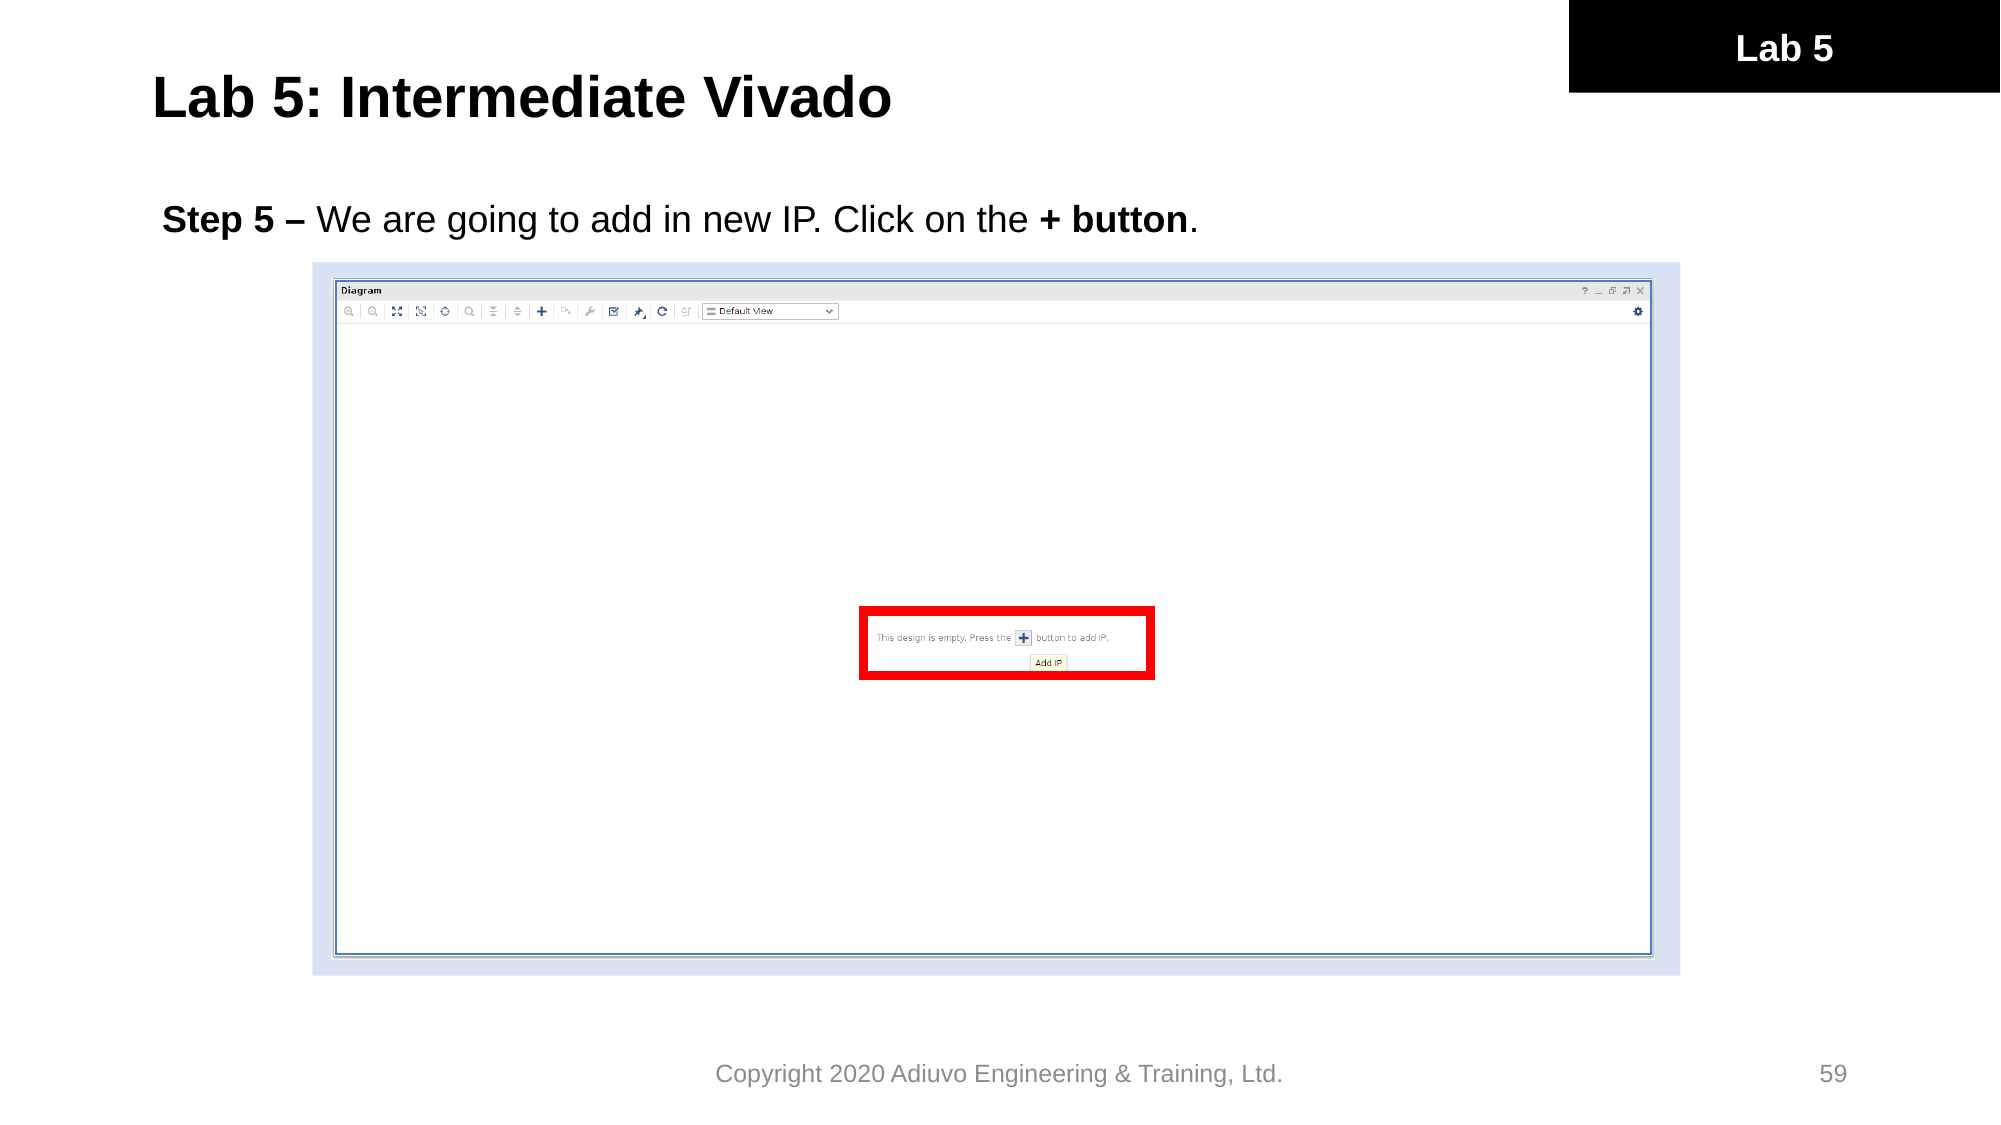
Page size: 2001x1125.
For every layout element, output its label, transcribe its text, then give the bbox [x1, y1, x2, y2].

text_box Step 5 – We are going to add in new IP. Click on the + button. [147, 187, 1873, 338]
title Lab 5: Intermediate Vivado [137, 59, 1863, 153]
picture [331, 278, 1655, 960]
footer Copyright 2020 Adiuvo Engineering & Training, Ltd. [662, 1042, 1338, 1103]
text_box [311, 338, 1682, 977]
slide_number 59 [1412, 1042, 1863, 1103]
text_box Lab 5 [1568, 0, 2000, 94]
